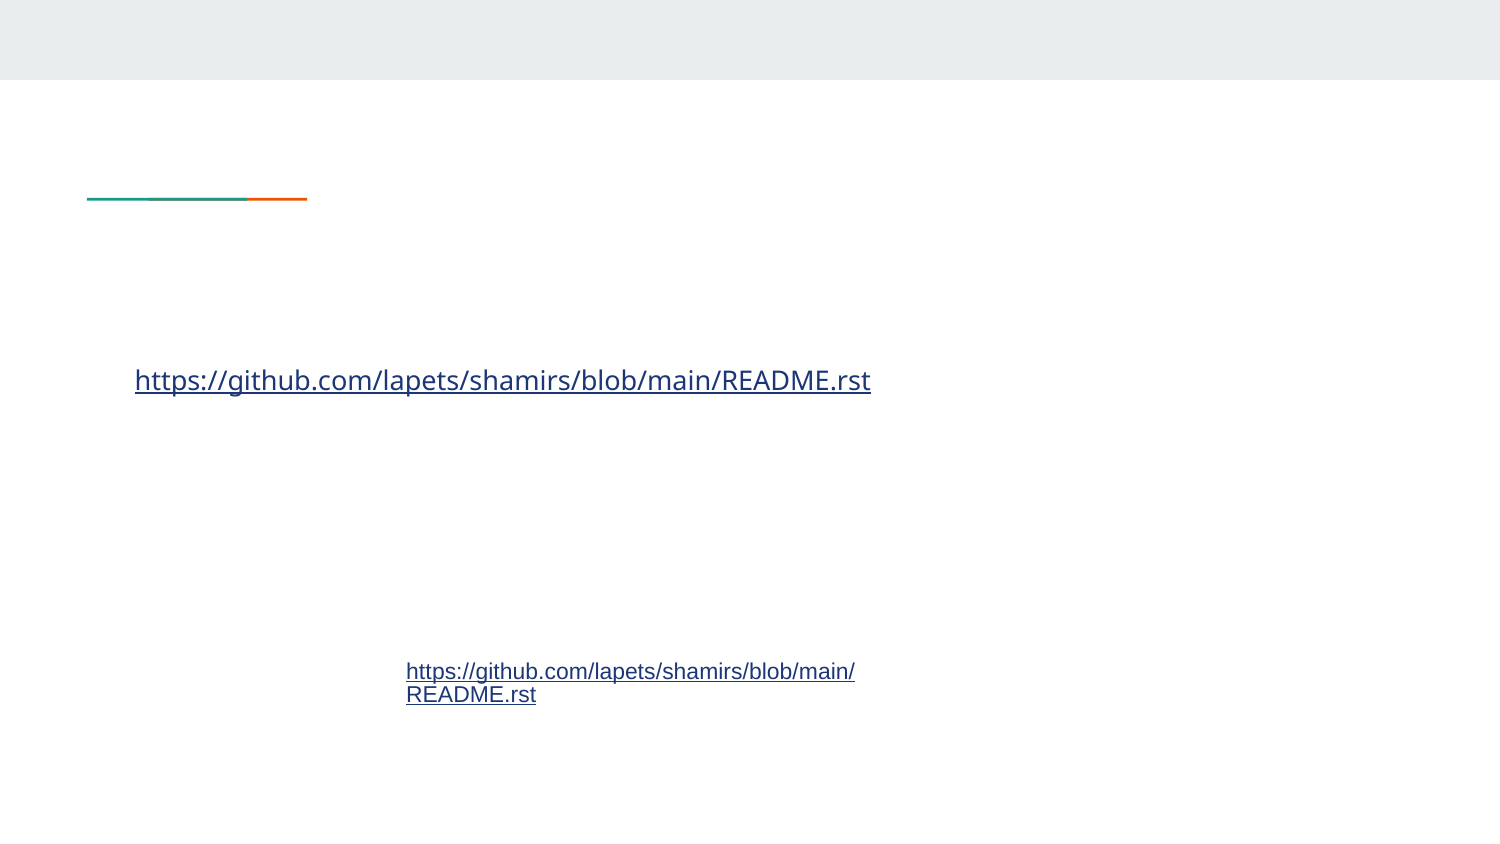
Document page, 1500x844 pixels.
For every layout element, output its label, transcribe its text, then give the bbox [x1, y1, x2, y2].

list https://github.com/lapets/shamirs/blob/main/README.rst [119, 341, 1381, 712]
text_box https://github.com/lapets/shamirs/blob/main/README.rst [391, 424, 884, 844]
